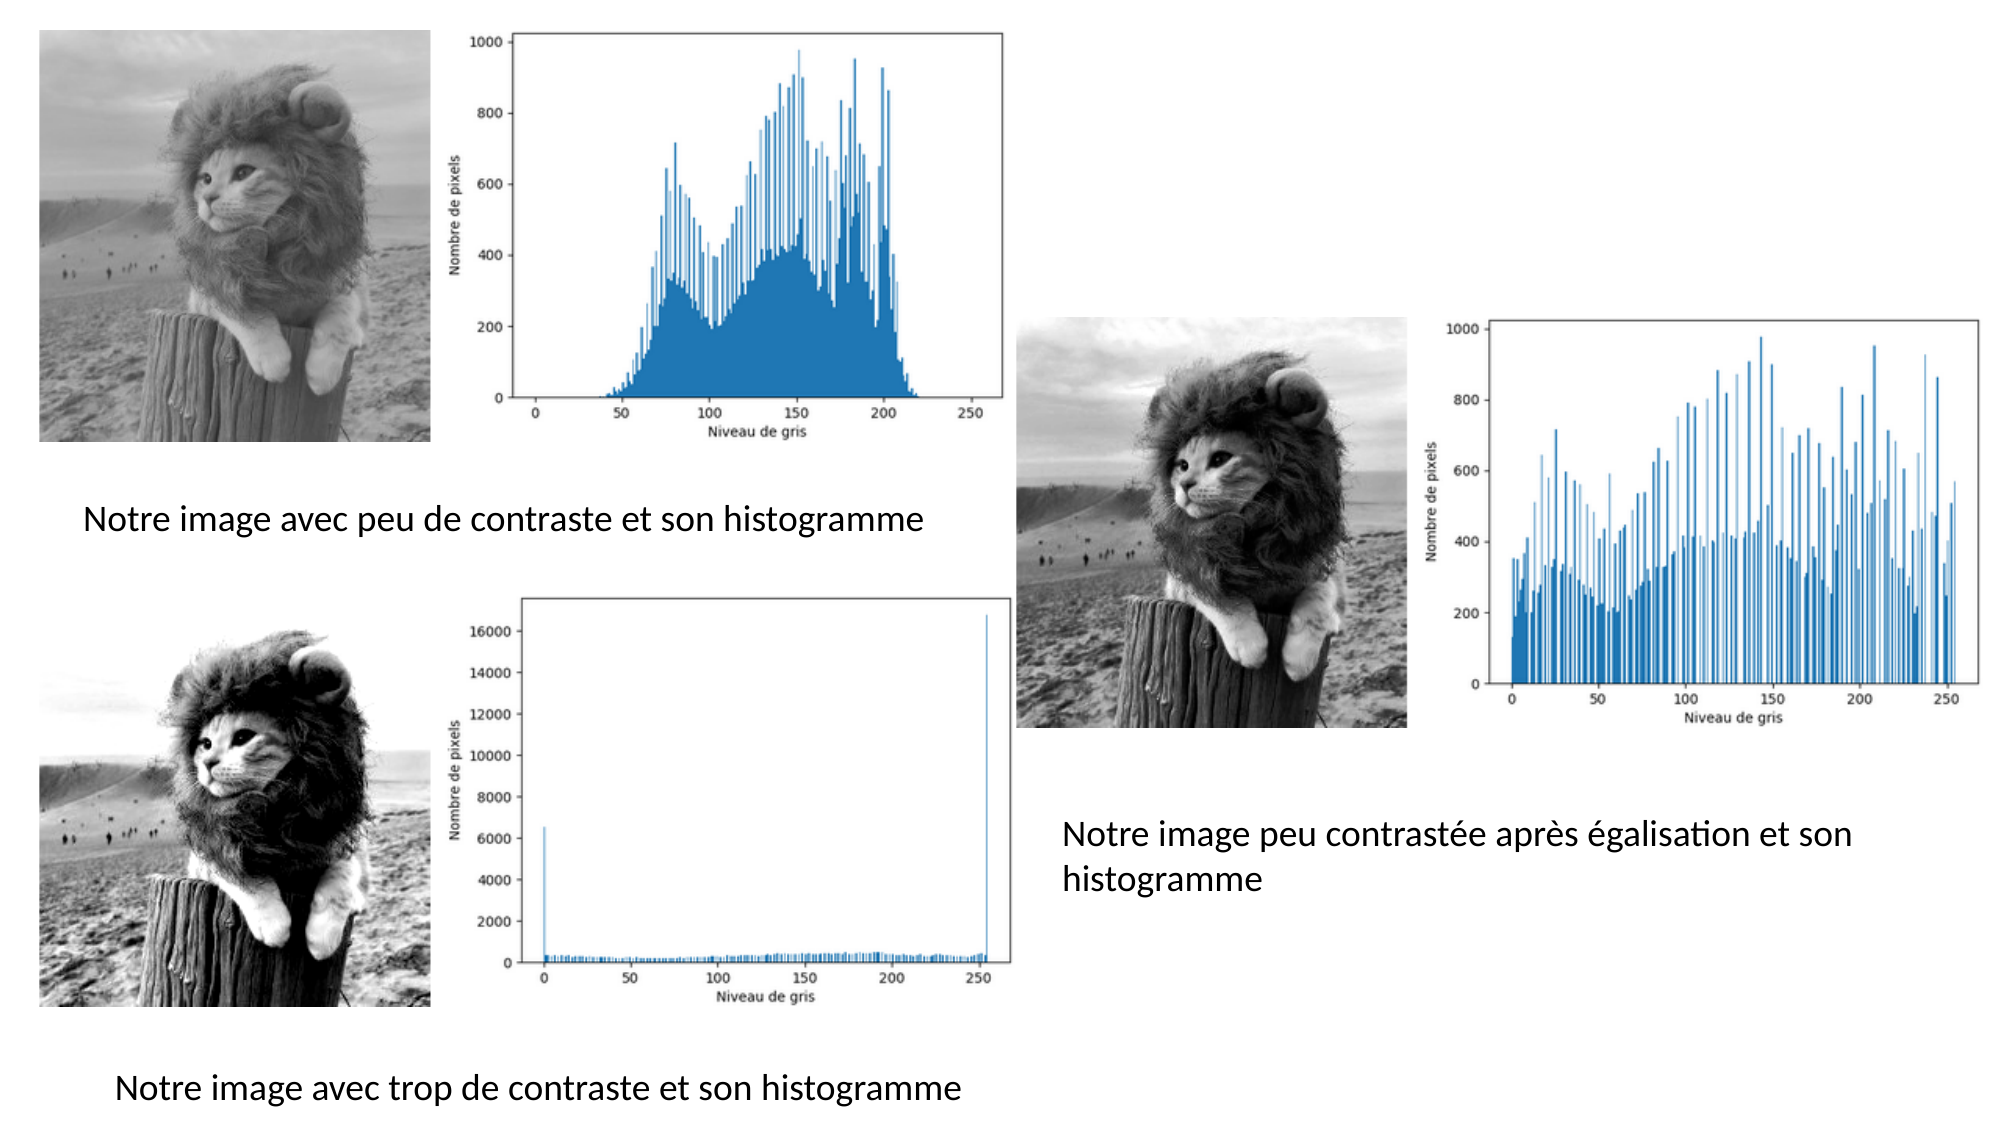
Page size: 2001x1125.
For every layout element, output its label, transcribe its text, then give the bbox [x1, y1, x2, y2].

text_box Notre image avec peu de contraste et son histogramme [68, 486, 1015, 595]
picture [38, 30, 1008, 442]
text_box Notre image peu contrastée après égalisation et son histogramme [1047, 801, 2000, 907]
picture [38, 317, 1984, 1007]
text_box Notre image avec trop de contraste et son histogramme [99, 1055, 1100, 1125]
